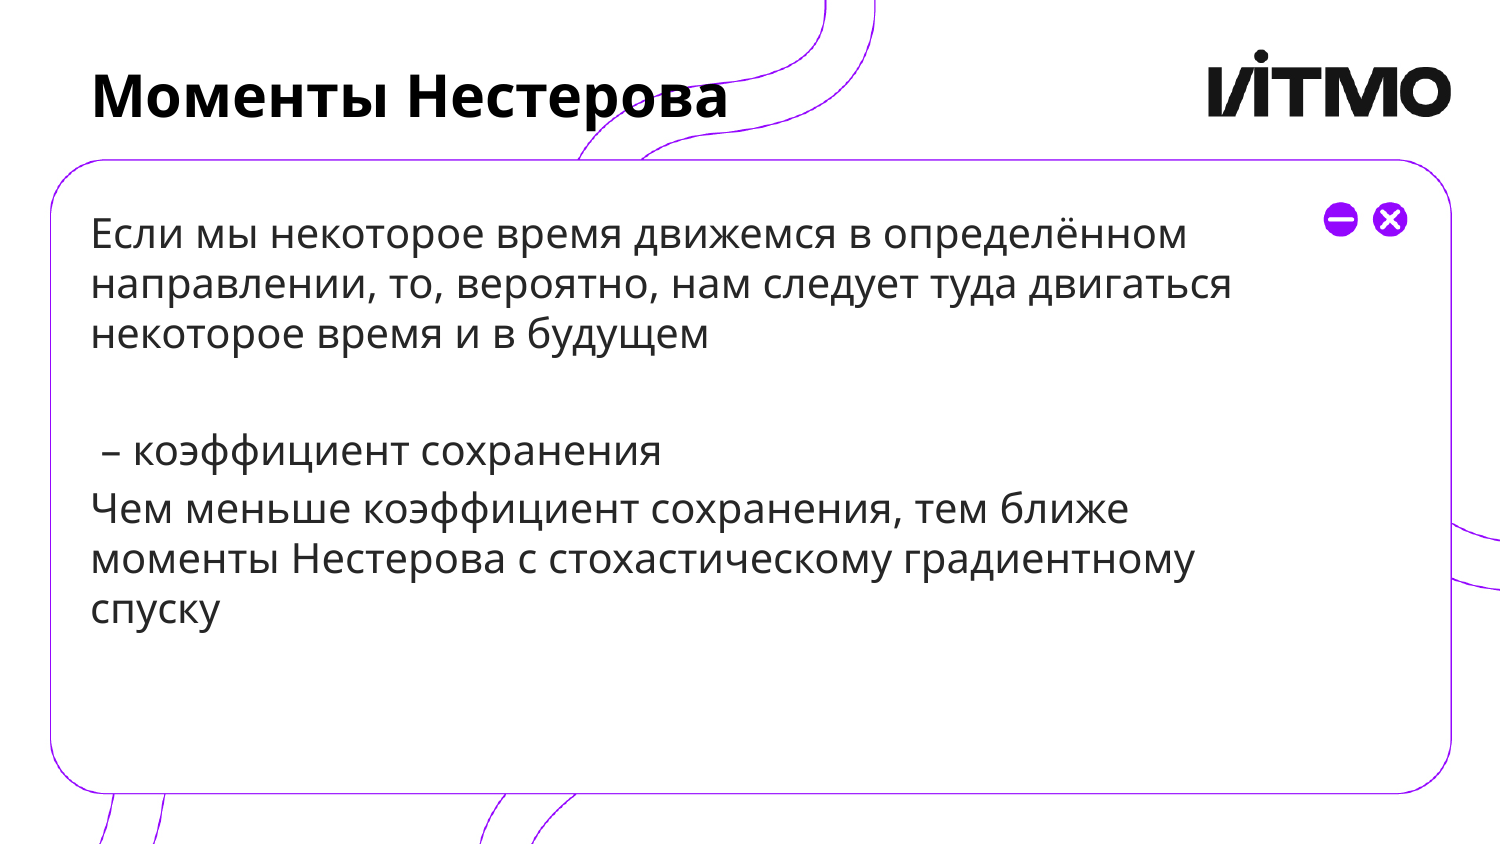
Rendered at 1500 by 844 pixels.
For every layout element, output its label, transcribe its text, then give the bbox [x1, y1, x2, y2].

title Моменты Нестерова [75, 50, 1195, 137]
picture [0, 0, 1500, 844]
